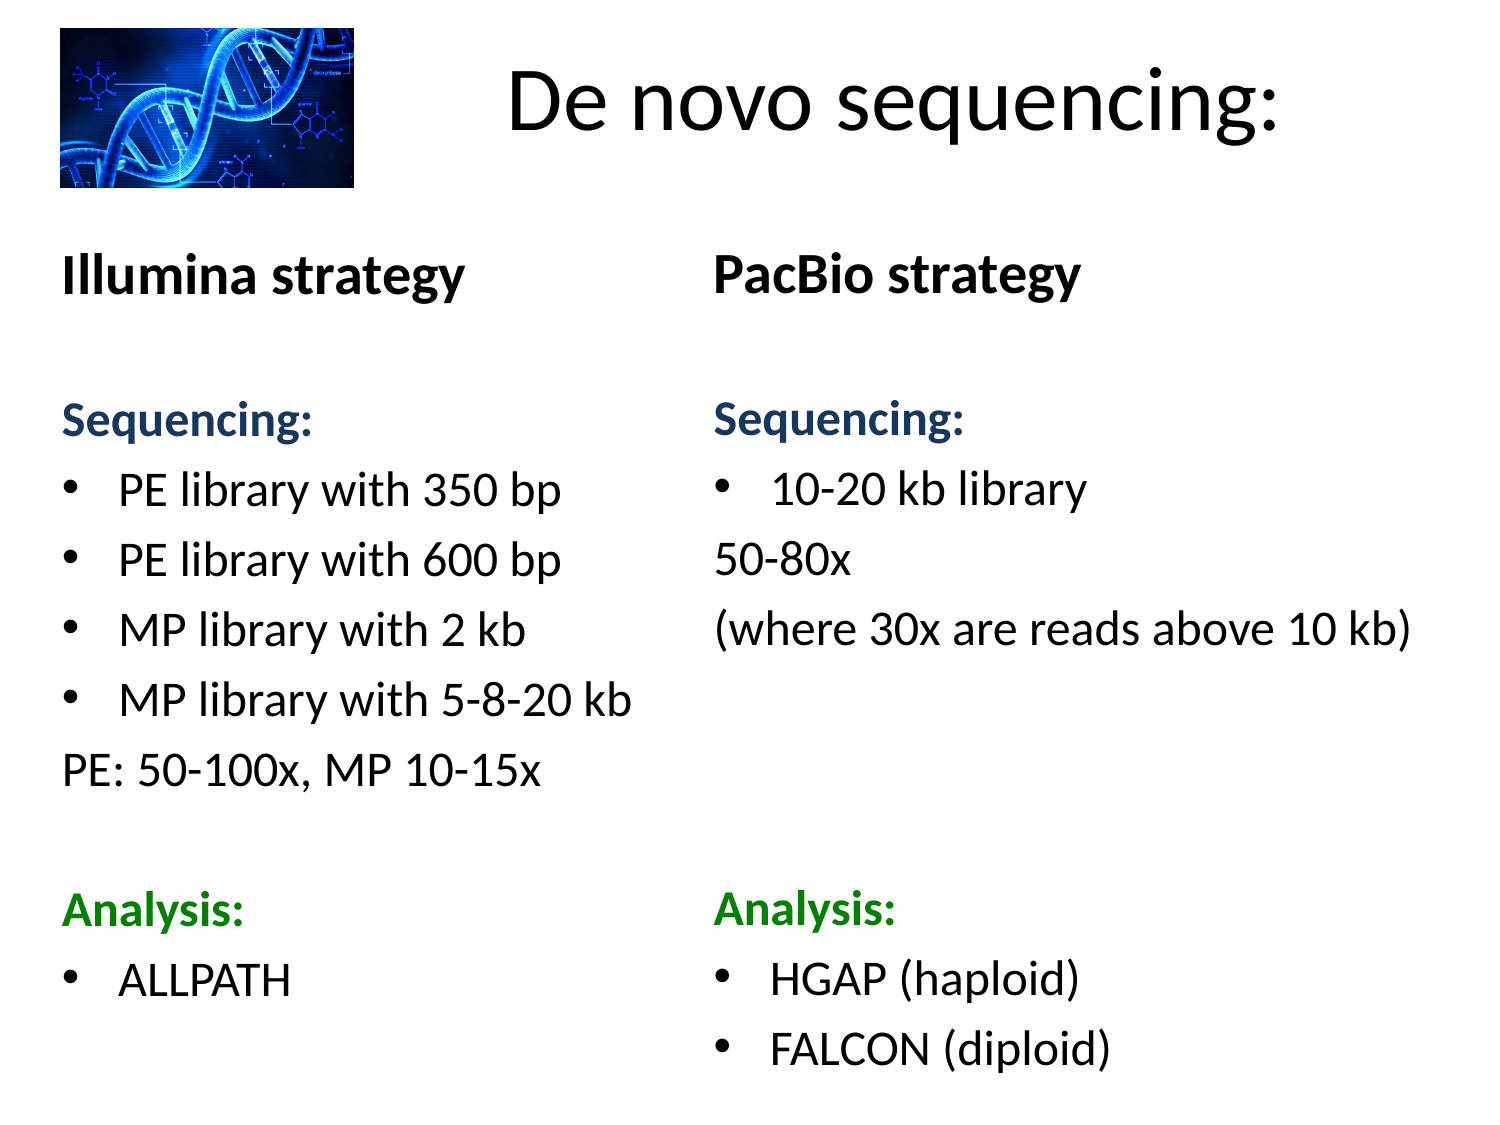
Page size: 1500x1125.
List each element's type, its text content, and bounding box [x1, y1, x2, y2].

picture [59, 28, 354, 188]
list Illumina strategy Sequencing: PE library with 350 bp PE library with 600 bp MP library with 2 kb MP library with 5-8-20 kb PE: 50-100x, MP 10-15x Analysis: ALLPATH [46, 229, 696, 1041]
text_box PacBio strategy Sequencing: 10-20 kb library 50-80x (where 30x are reads above 10 kb) Analysis: HGAP (haploid) FALCON (diploid) [698, 228, 1500, 1120]
title De novo sequencing: [75, 0, 1425, 188]
